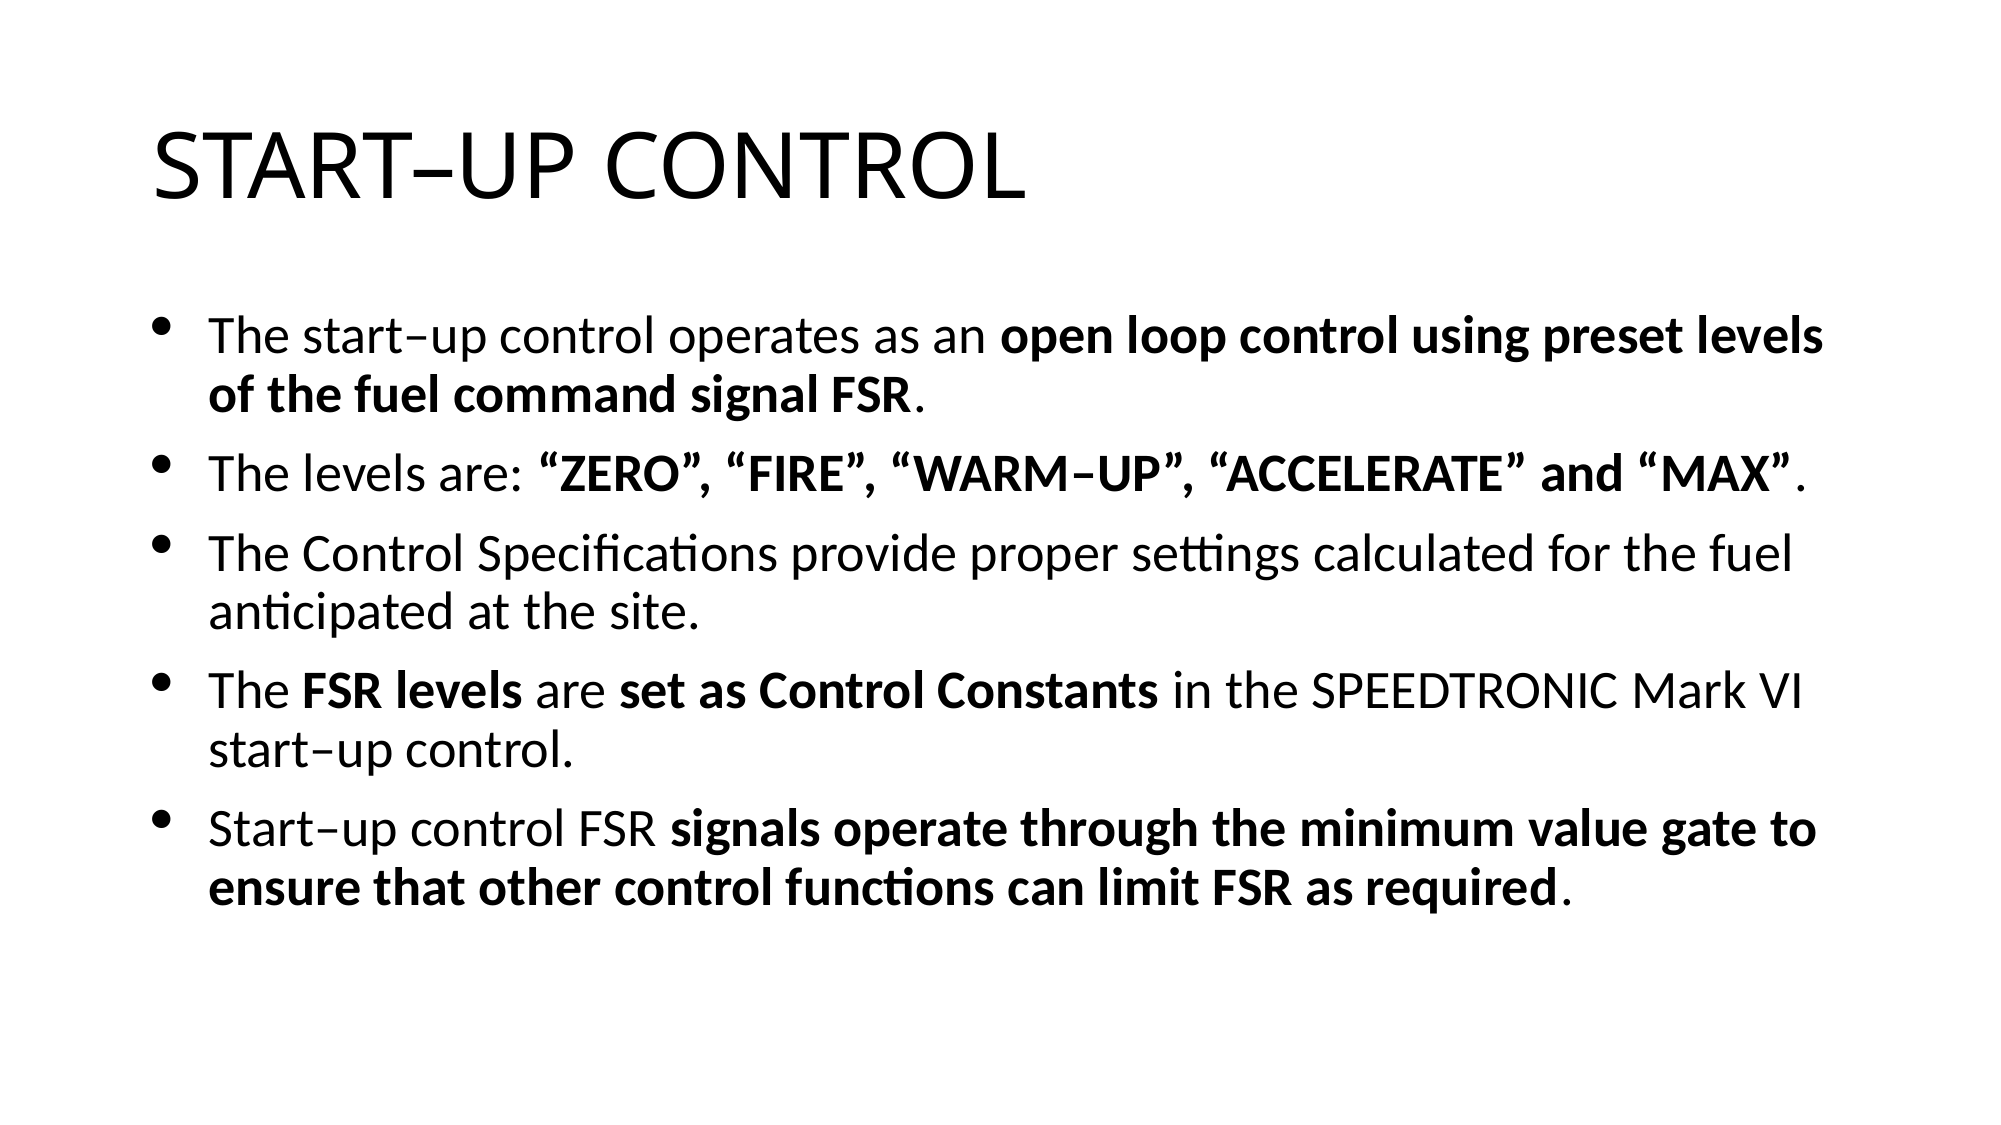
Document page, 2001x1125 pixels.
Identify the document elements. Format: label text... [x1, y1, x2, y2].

title START–UP CONTROL [137, 59, 1863, 278]
list The start–up control operates as an open loop control using preset levels of the fuel command signal FSR. The levels are: “ZERO”, “FIRE”, “WARM–UP”, “ACCELERATE” and “MAX”. The Control Specifications provide proper settings calculated for the fuel anticipated at the site. The FSR levels are set as Control Constants in the SPEEDTRONIC Mark VI start–up control. Start–up control FSR signals operate through the minimum value gate to ensure that other control functions can limit FSR as required. [137, 299, 1863, 1014]
